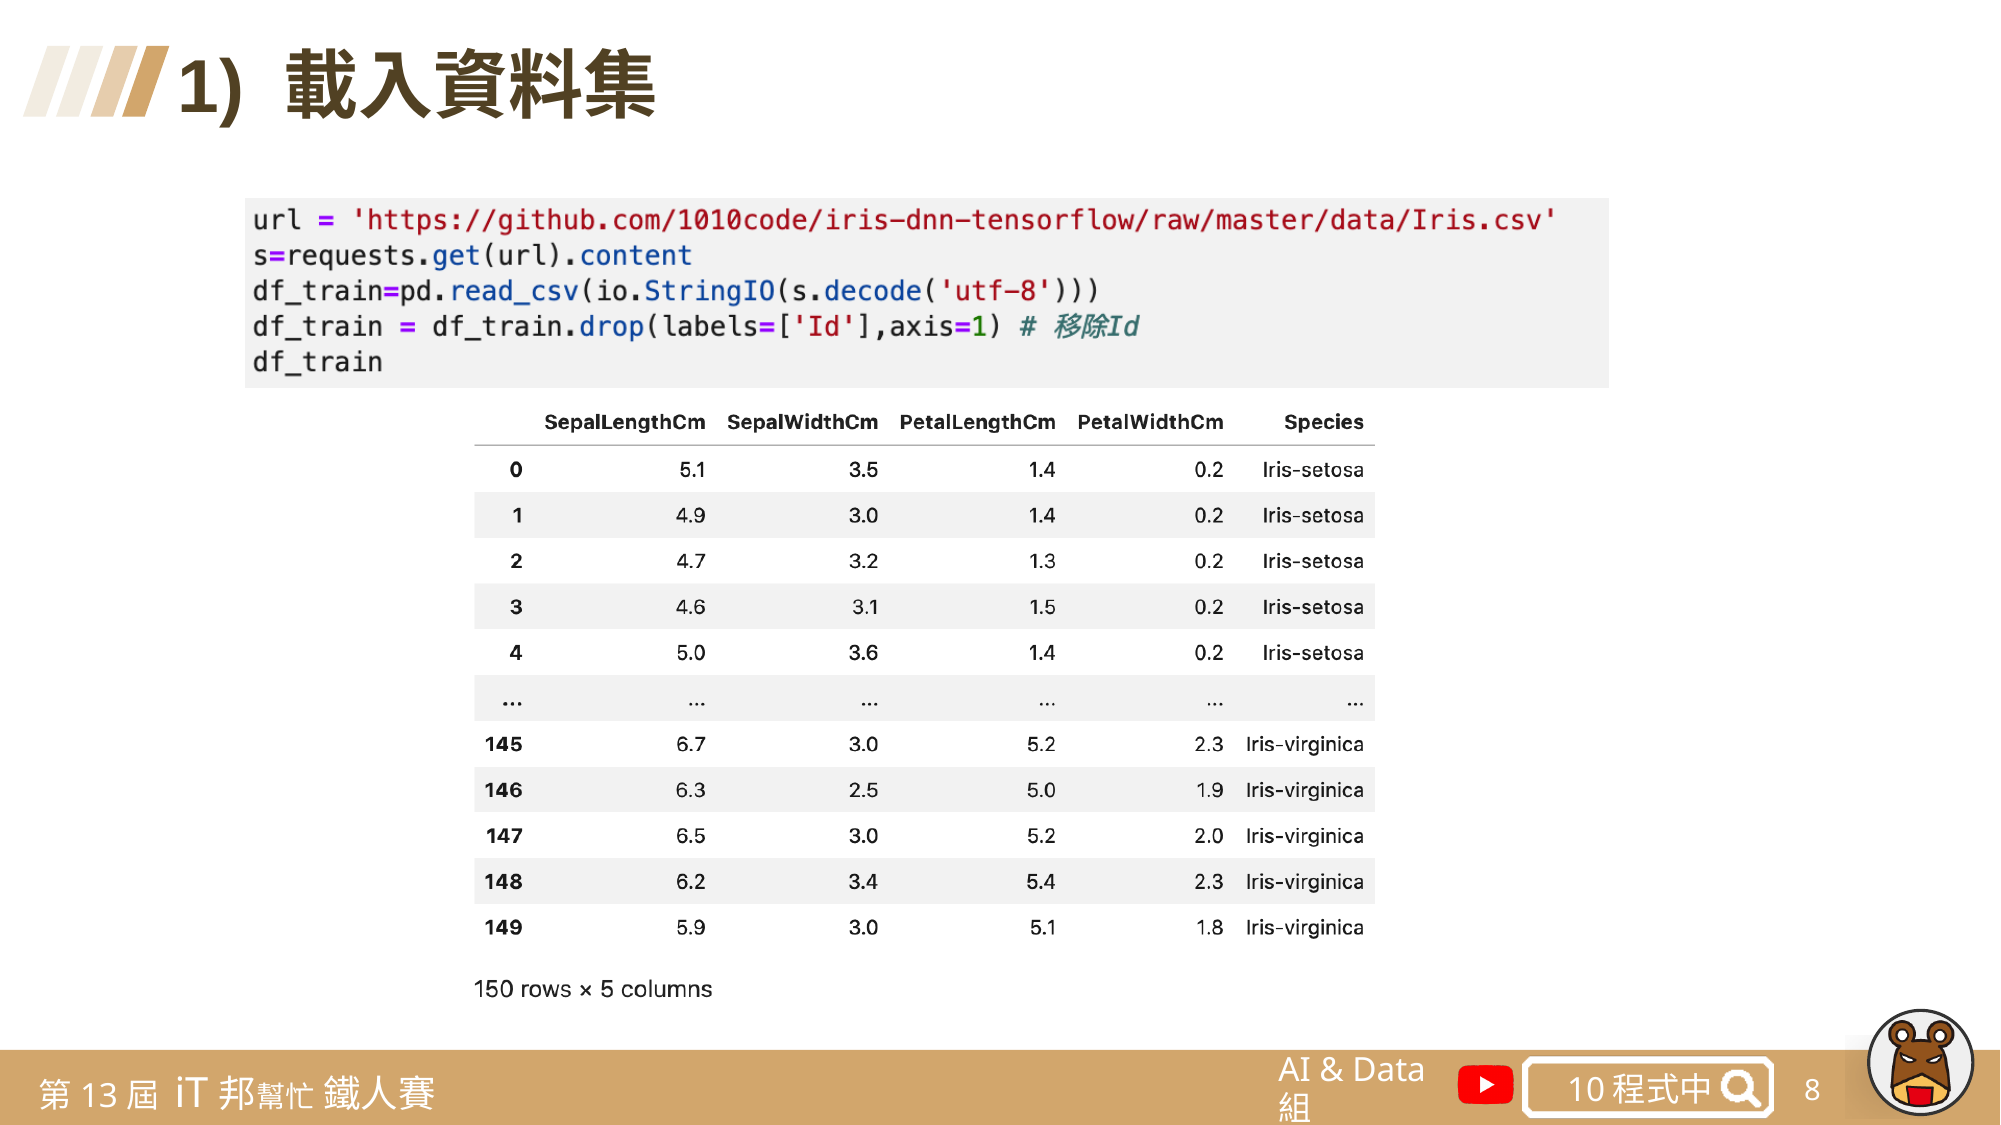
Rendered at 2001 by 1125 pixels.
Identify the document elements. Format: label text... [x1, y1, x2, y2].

picture [469, 405, 1385, 1007]
picture [1410, 962, 1774, 1125]
list 1) 載入資料集 [162, 40, 1691, 138]
picture [1871, 1012, 1971, 1112]
picture [245, 198, 1609, 388]
